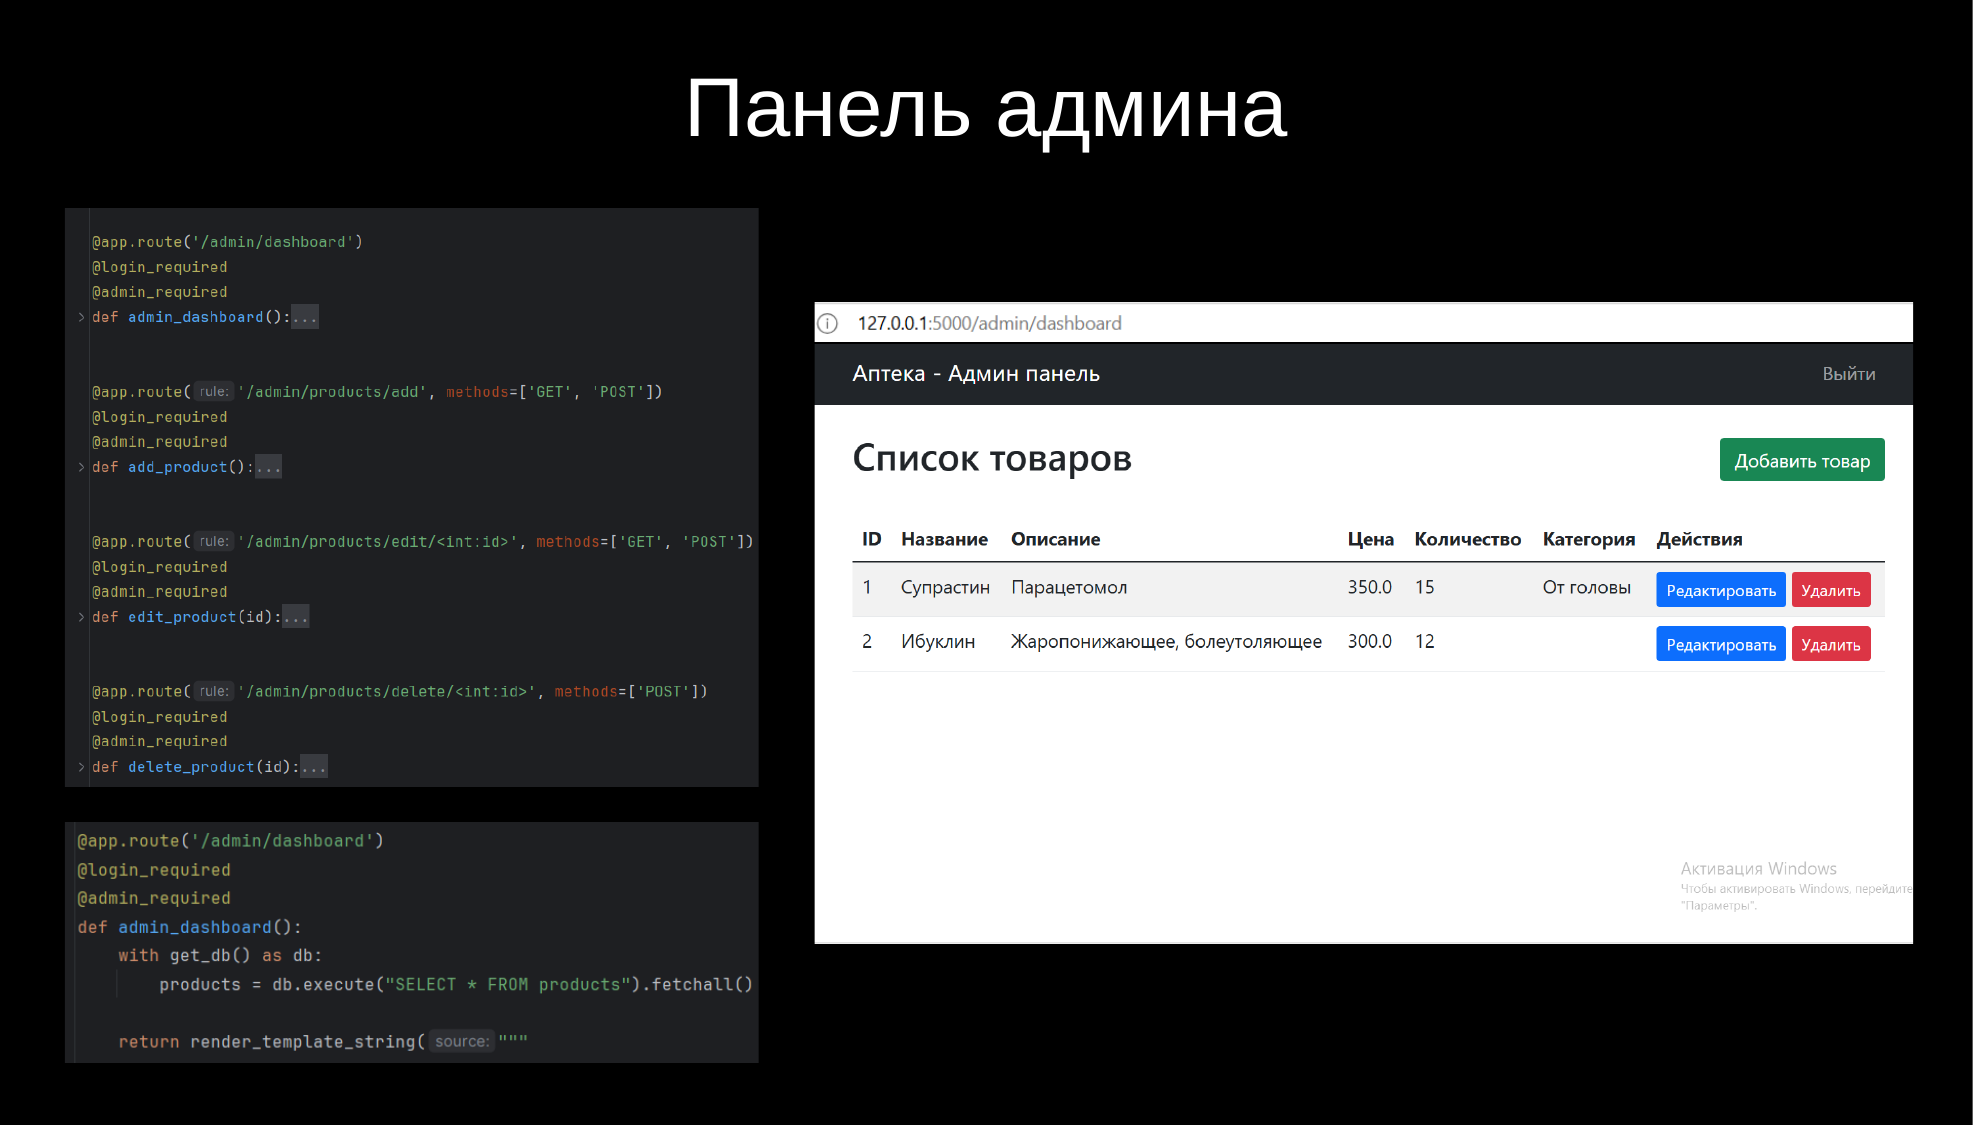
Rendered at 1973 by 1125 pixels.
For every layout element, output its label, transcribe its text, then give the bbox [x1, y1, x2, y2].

picture [64, 207, 759, 788]
picture [64, 822, 759, 1063]
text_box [814, 302, 1914, 944]
title Панель админа [98, 45, 1874, 161]
